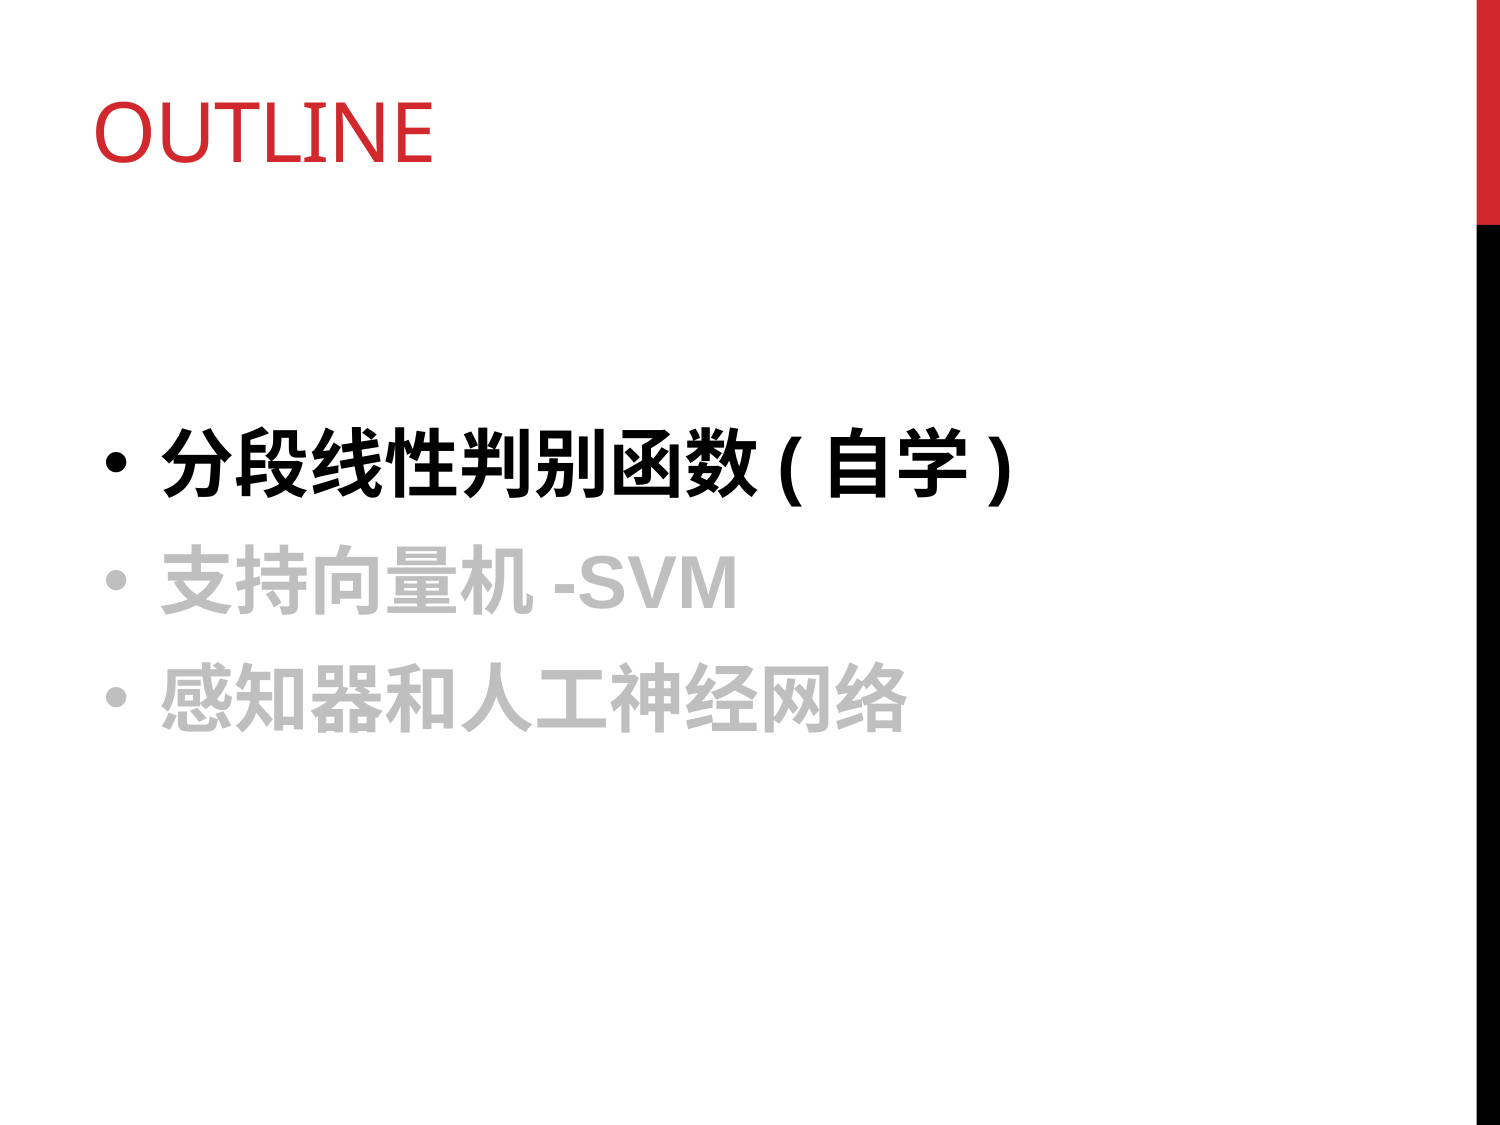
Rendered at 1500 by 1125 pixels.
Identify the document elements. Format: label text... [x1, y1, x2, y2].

text_box 分段线性判别函数(自学) 支持向量机-SVM 感知器和人工神经网络 [88, 408, 1339, 862]
text_box Outline [76, 66, 1027, 292]
